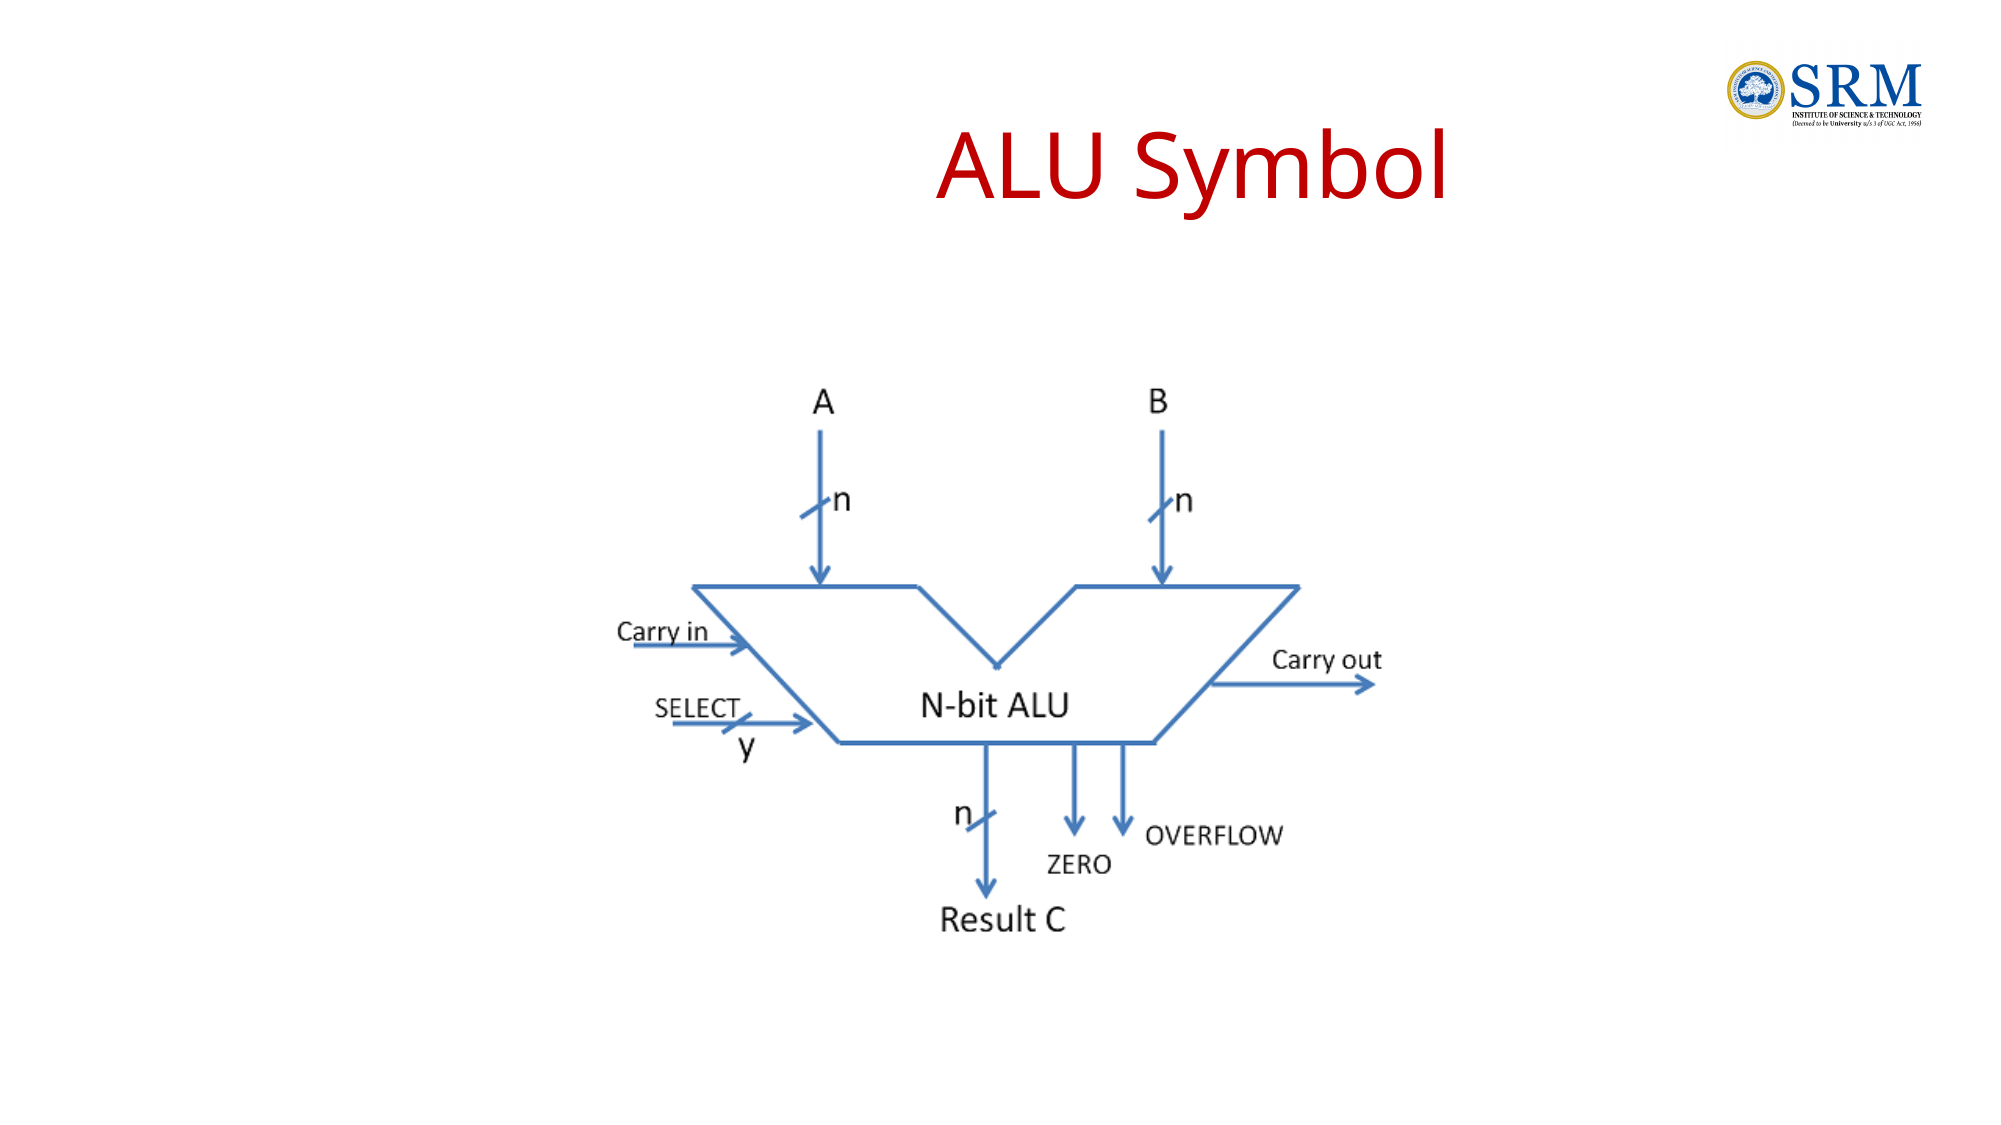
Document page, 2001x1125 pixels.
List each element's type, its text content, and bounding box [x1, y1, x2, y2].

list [598, 364, 1402, 949]
title ALU Symbol [137, 59, 1863, 278]
picture [1723, 37, 1926, 151]
